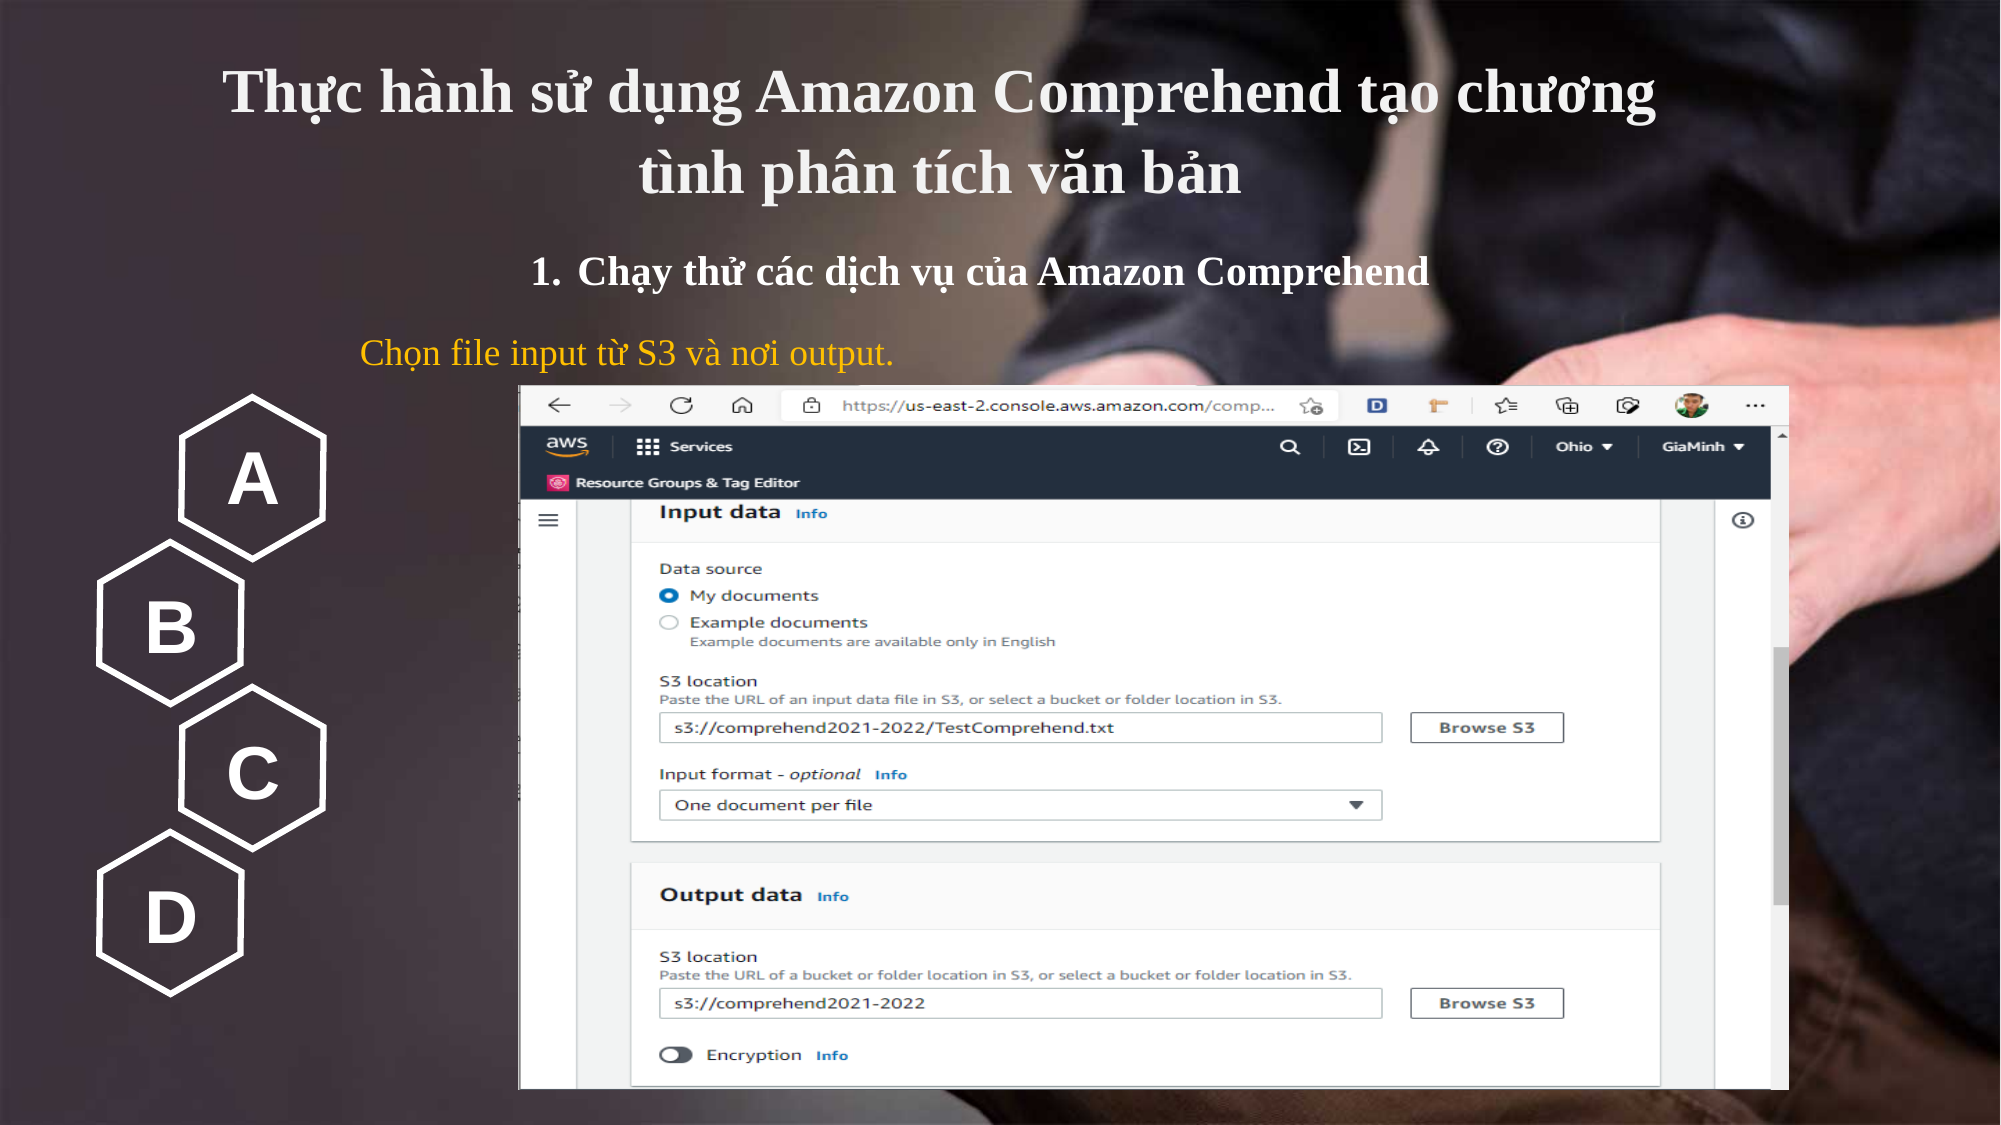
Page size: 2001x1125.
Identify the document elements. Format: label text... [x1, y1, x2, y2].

text_box Chọn file input từ S3 và nơi output. [345, 320, 1789, 426]
text_box Thực hành sử dụng Amazon Comprehend tạo chương tình phân tích văn bản [146, 37, 1735, 213]
picture [0, 0, 2001, 1125]
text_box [88, 407, 335, 984]
text_box Chạy thử các dịch vụ của Amazon Comprehend [440, 233, 1532, 302]
